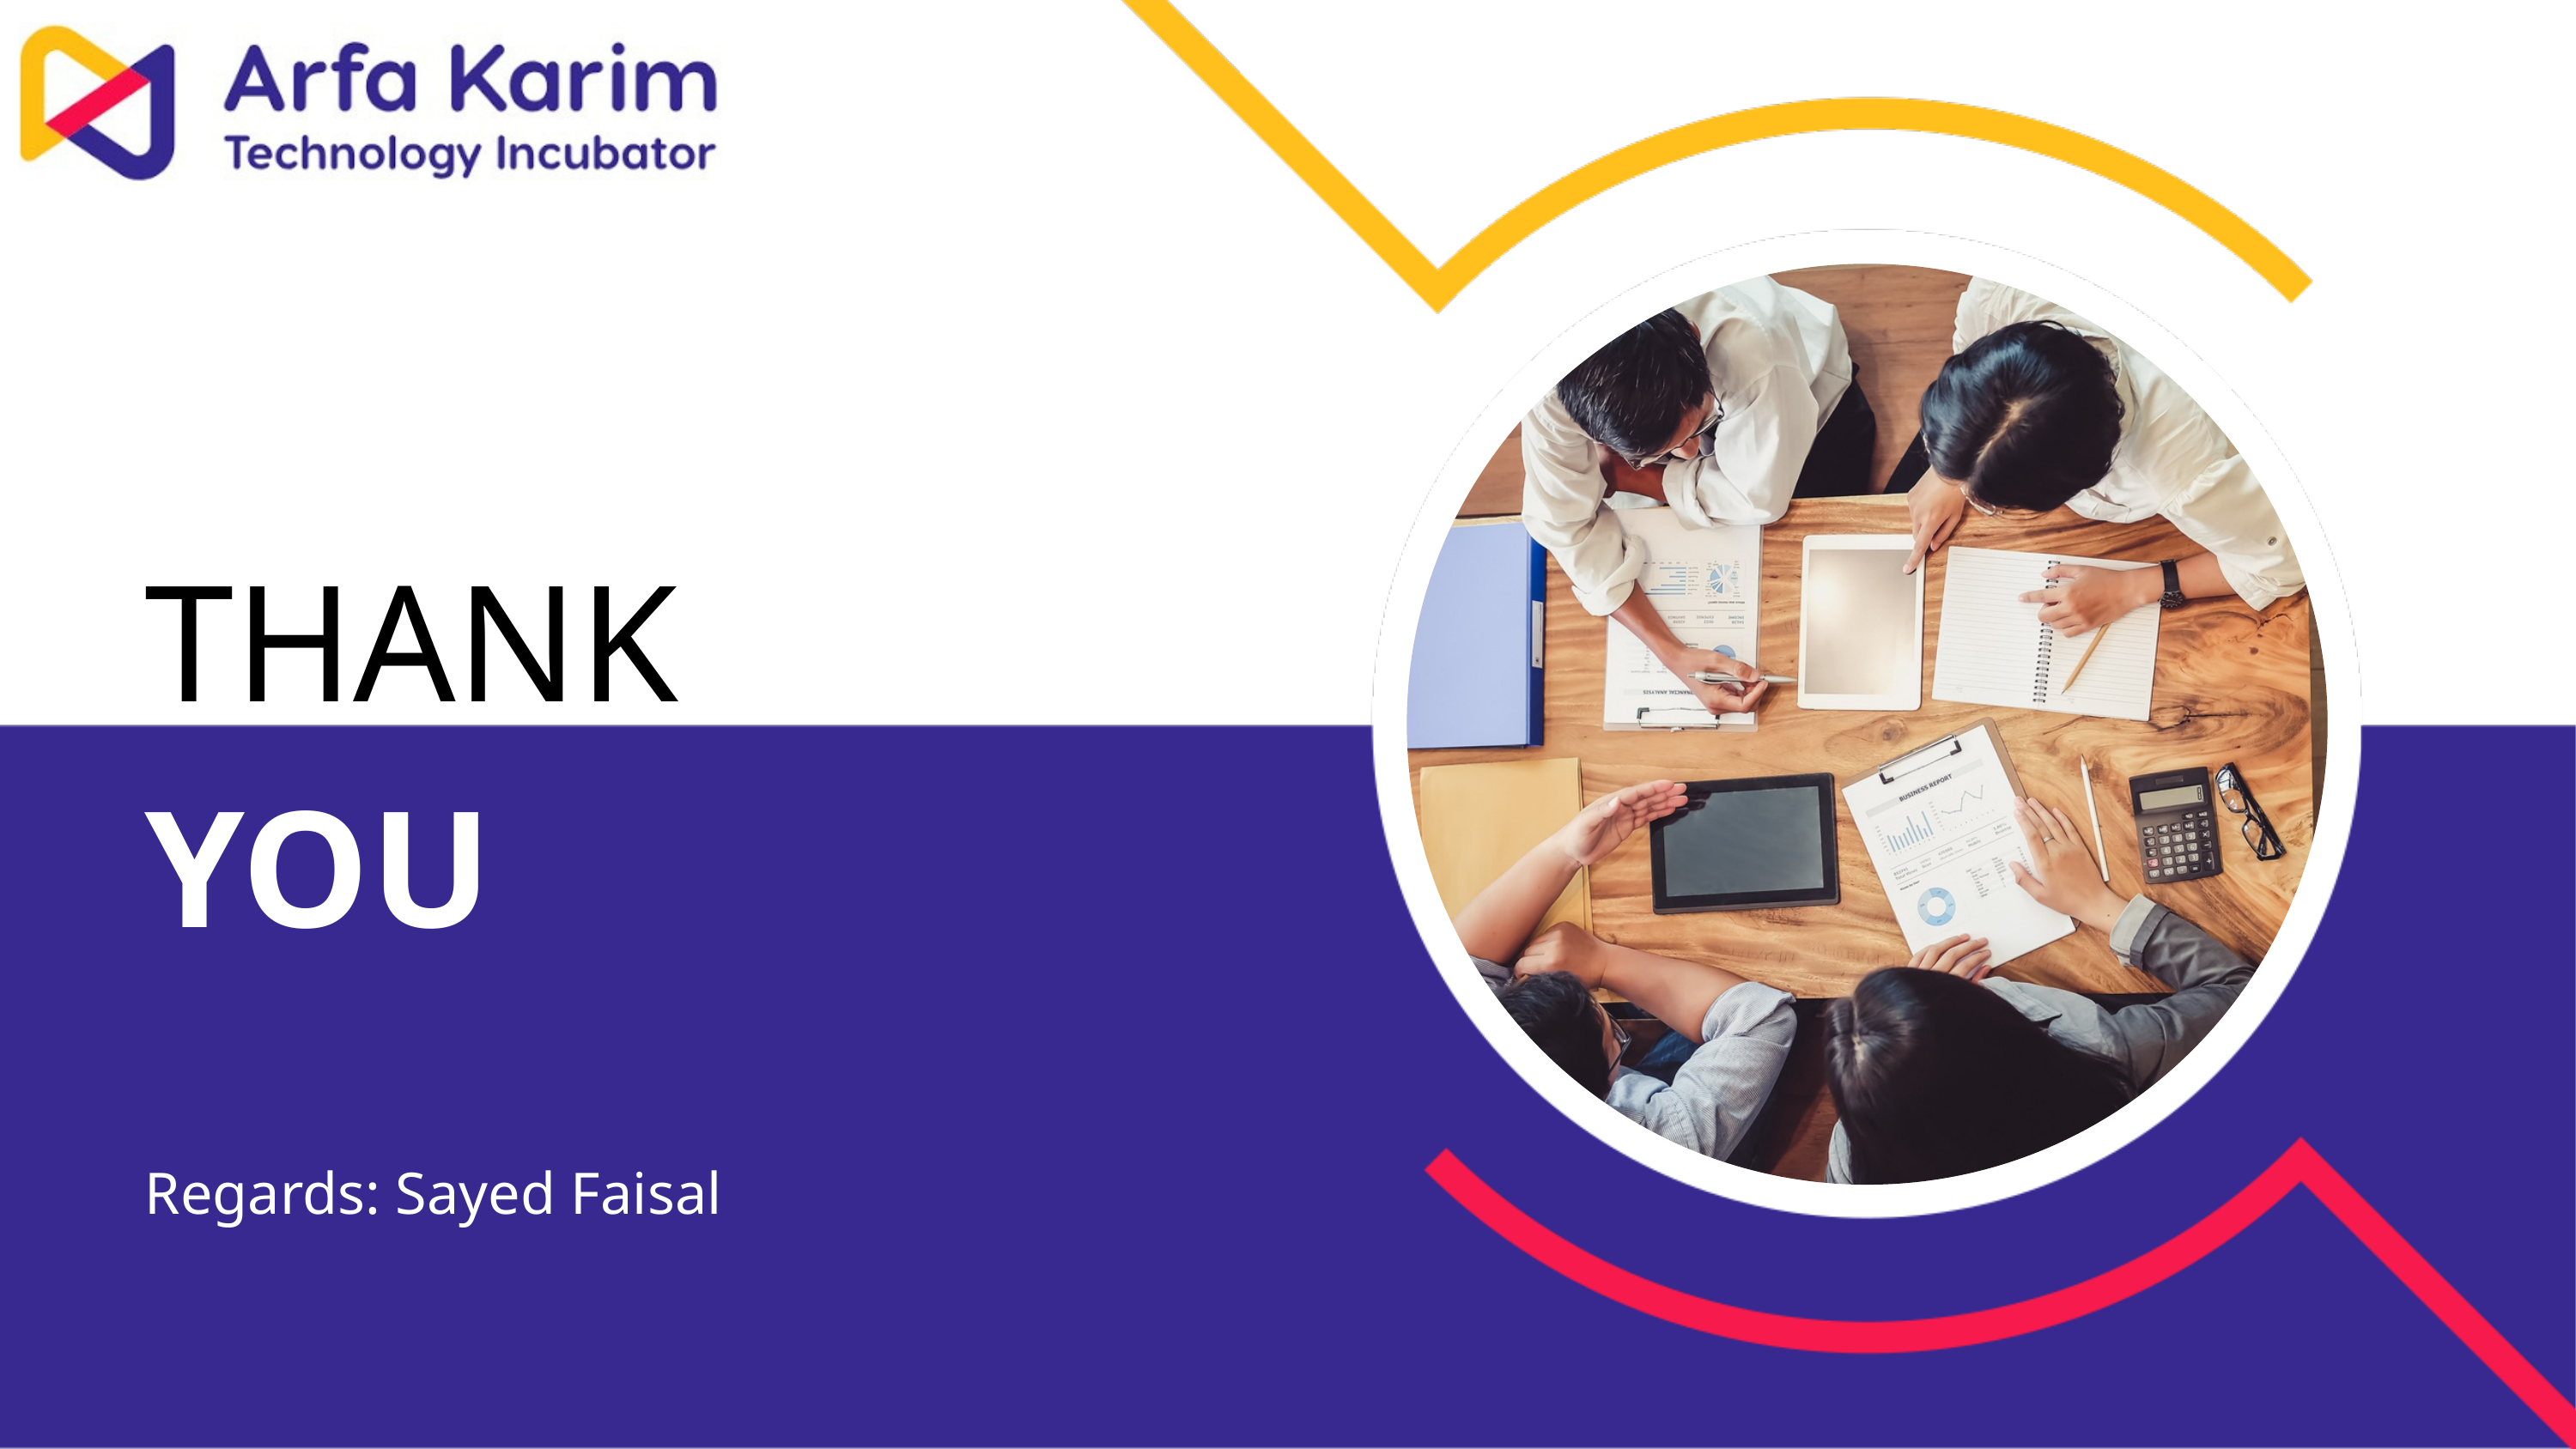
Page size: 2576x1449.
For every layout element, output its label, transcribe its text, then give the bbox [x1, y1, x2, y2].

text_box [0, 0, 2576, 1449]
text_box Regards: Sayed Faisal [144, 1145, 827, 1226]
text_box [1406, 263, 2328, 1185]
text_box THANK YOU [144, 508, 692, 960]
text_box [18, 22, 725, 187]
